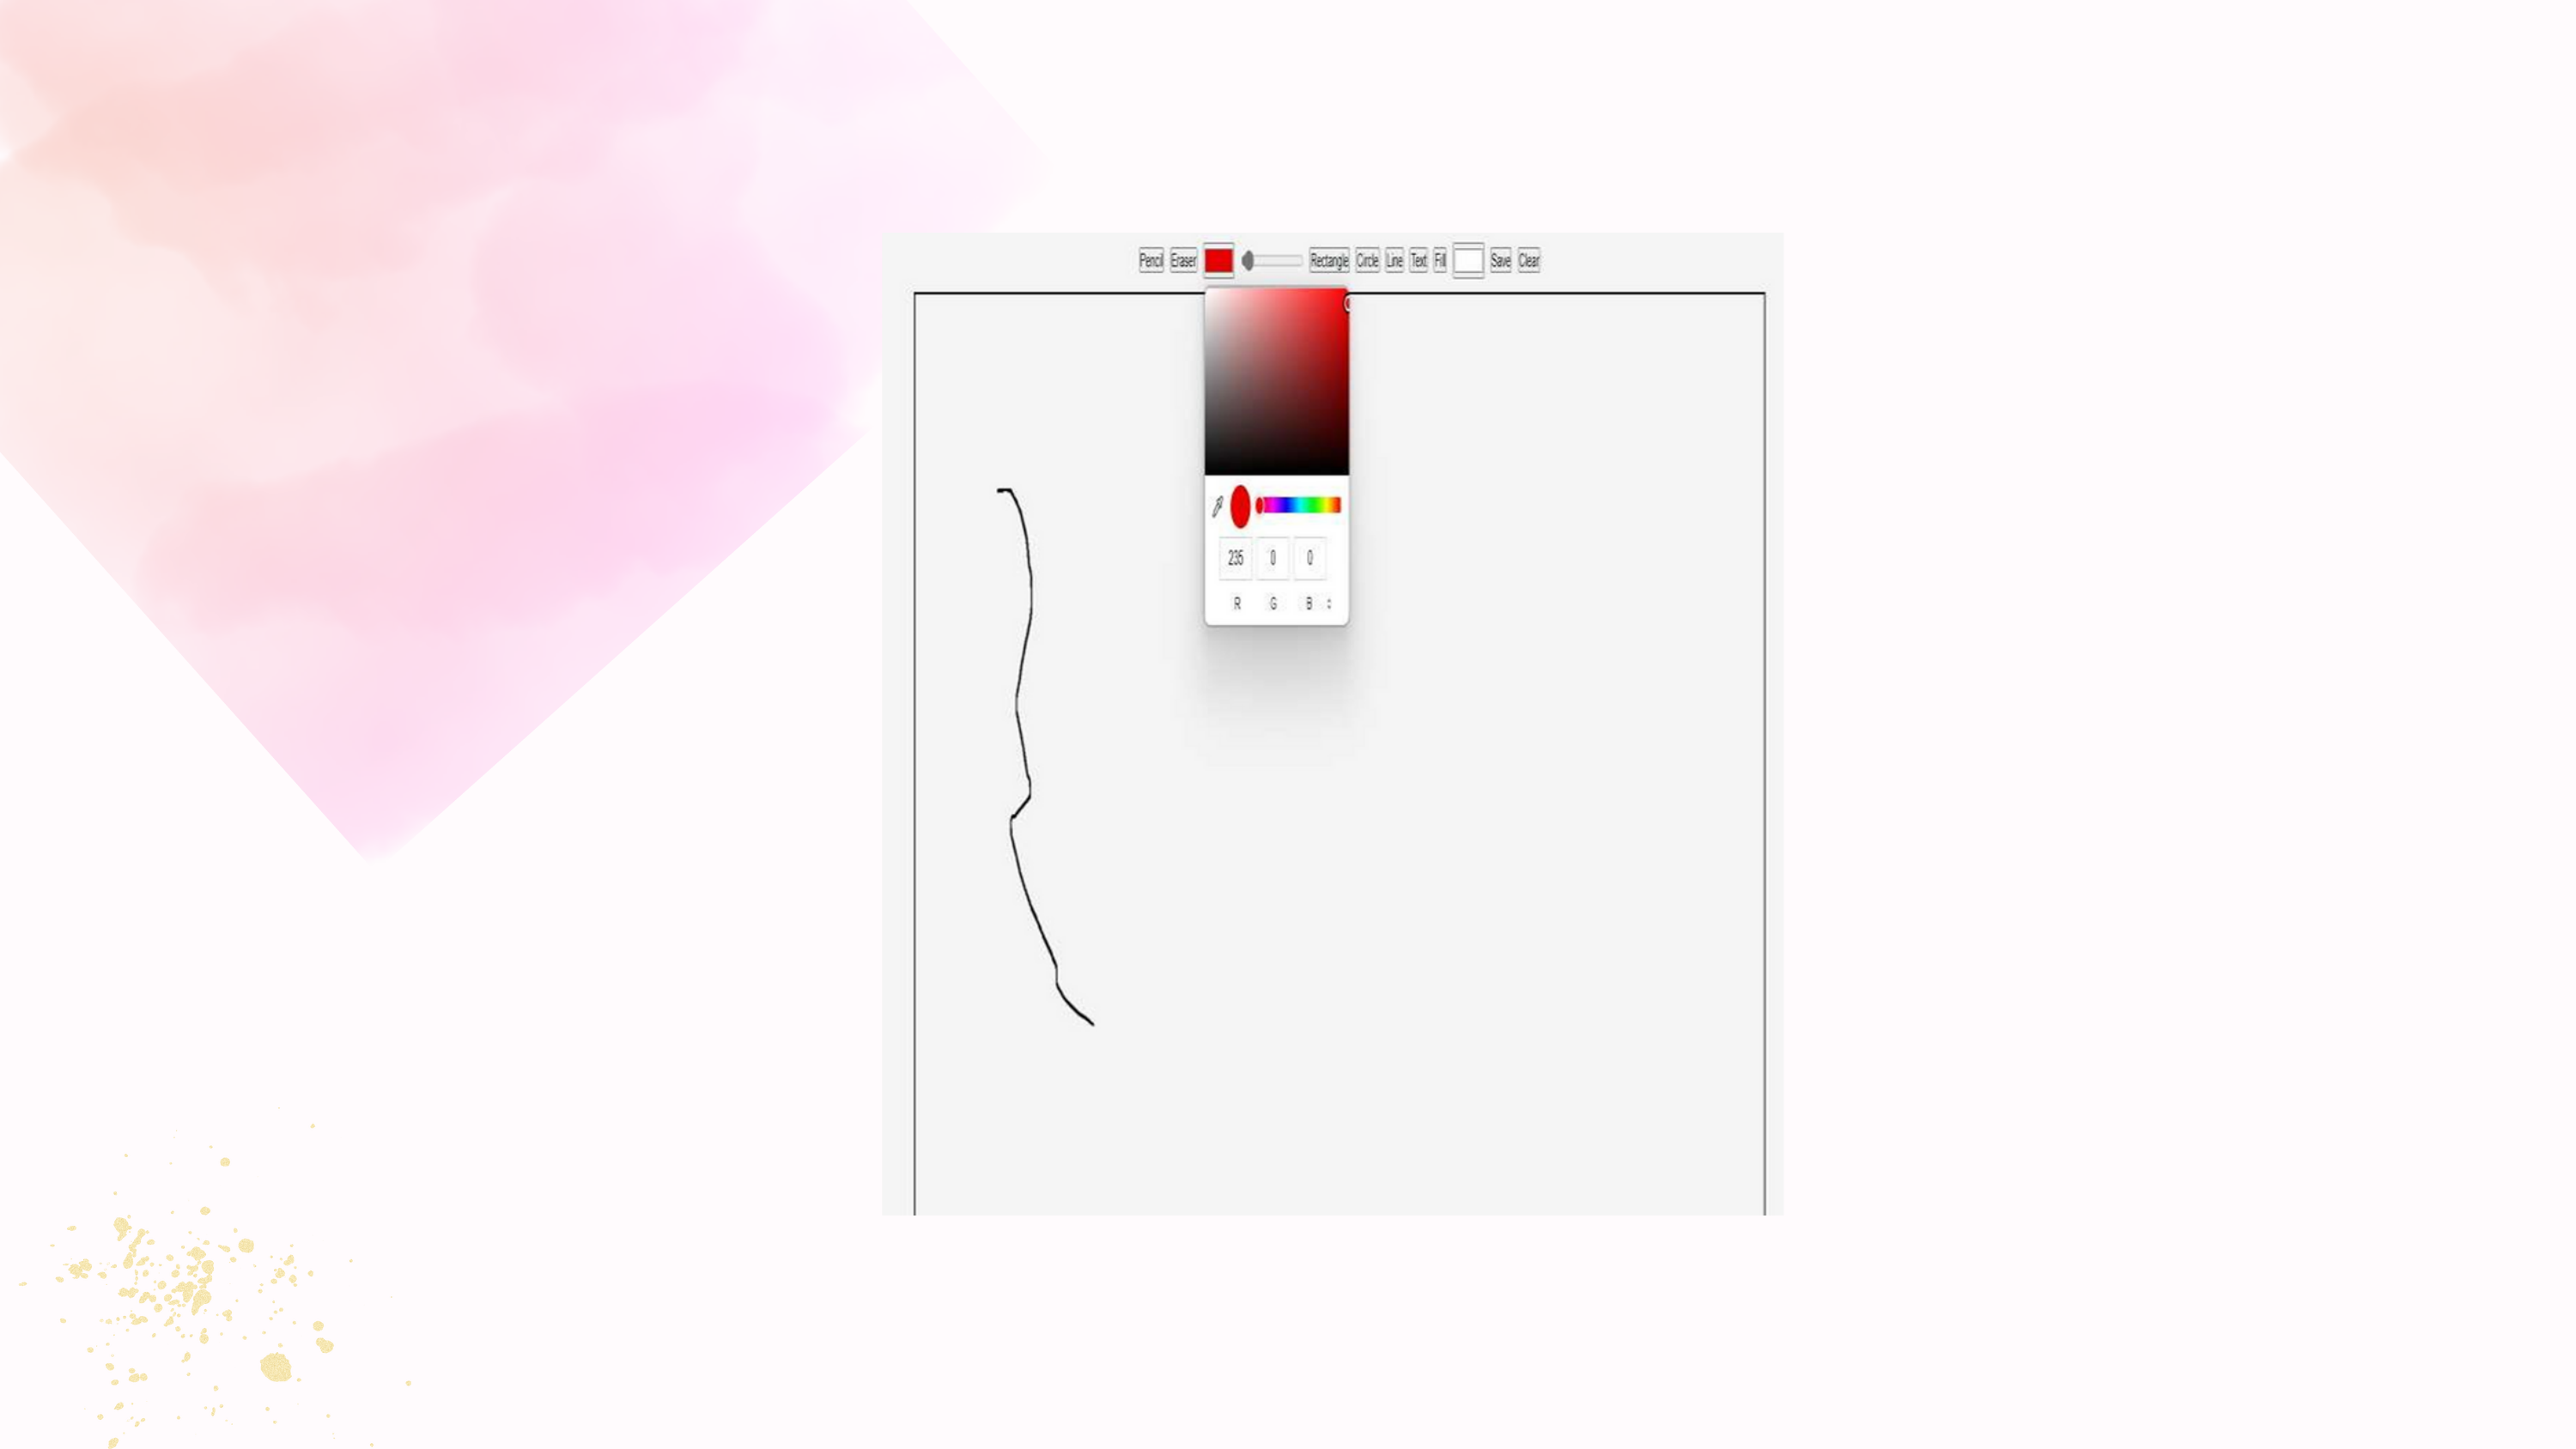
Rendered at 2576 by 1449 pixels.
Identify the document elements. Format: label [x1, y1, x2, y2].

text_box [0, 0, 1104, 872]
text_box [882, 233, 1784, 1216]
text_box [18, 1107, 411, 1449]
